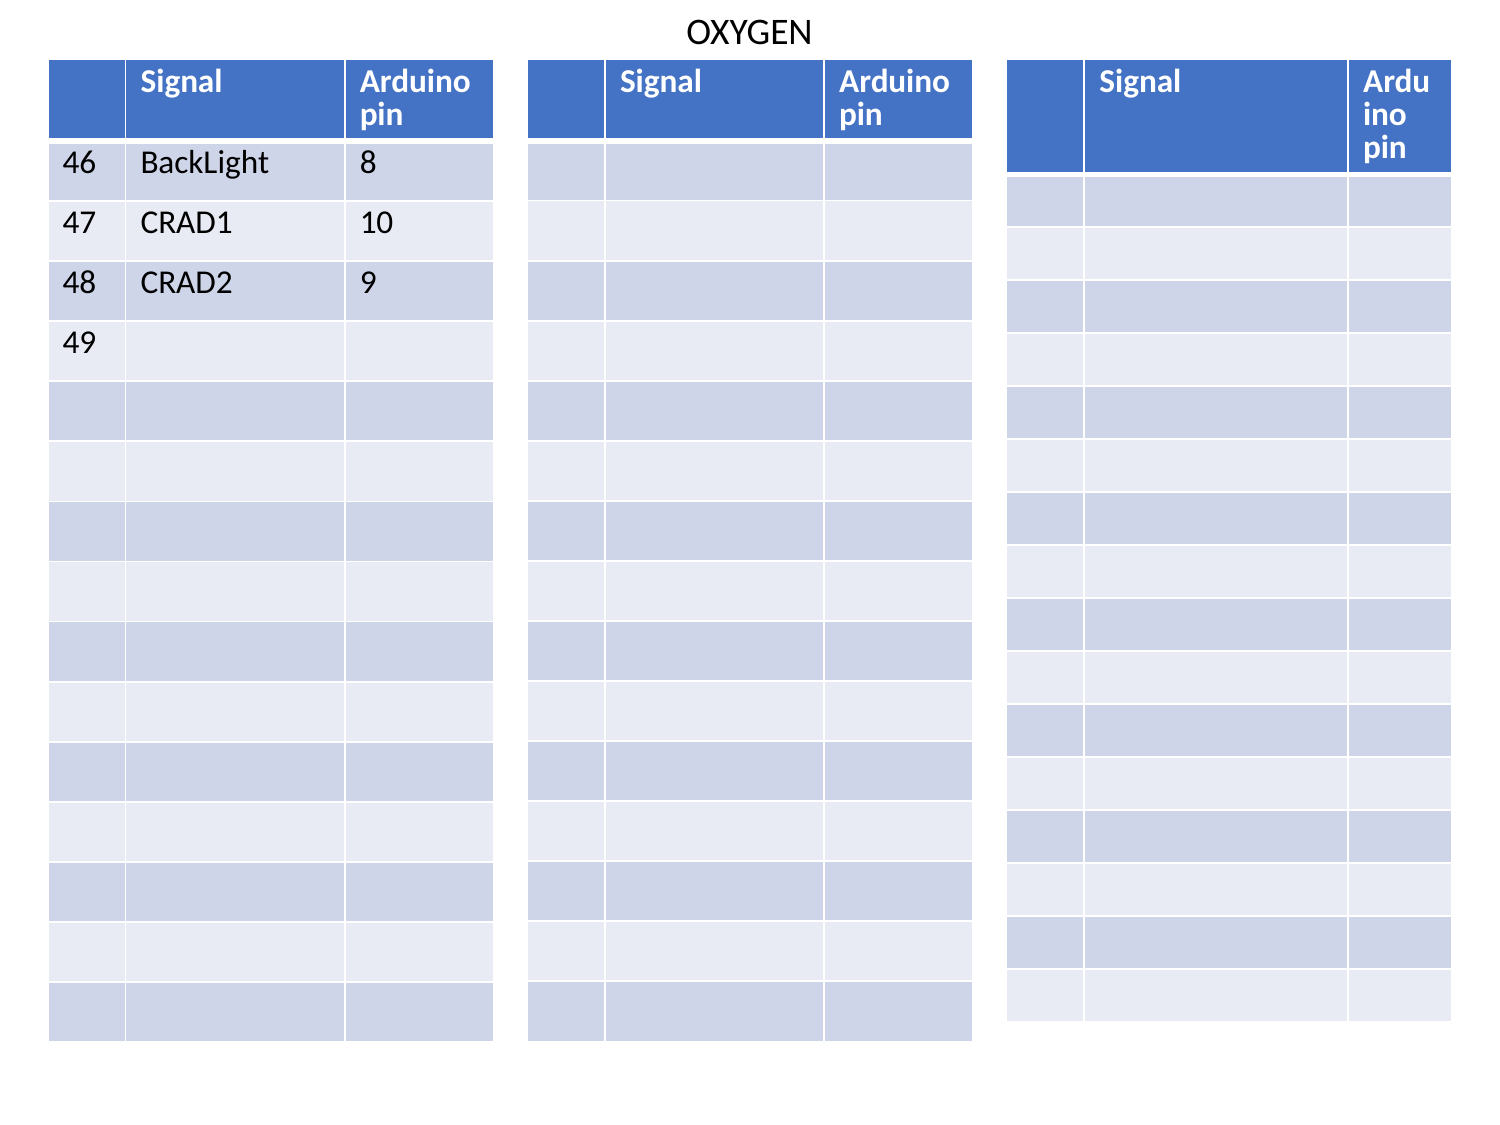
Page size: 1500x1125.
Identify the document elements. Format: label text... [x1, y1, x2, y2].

table_cell [606, 682, 823, 740]
table_cell [606, 262, 823, 320]
table_cell [346, 322, 493, 380]
table_cell [346, 803, 493, 861]
table_header Arduino pin [825, 60, 972, 138]
table_cell [1007, 599, 1083, 650]
table_cell [49, 983, 125, 1041]
table_cell [126, 562, 344, 621]
table_cell [346, 683, 493, 741]
table_cell [346, 863, 493, 921]
table_header Arduino pin [346, 60, 493, 138]
table_cell [1349, 758, 1451, 809]
table_cell [1085, 811, 1347, 862]
table_cell 9 [346, 262, 493, 320]
table_cell 46 [49, 144, 125, 200]
table_cell 49 [49, 322, 125, 380]
table_cell [528, 502, 604, 560]
table_cell [1085, 281, 1347, 332]
table_cell [346, 562, 493, 621]
table_cell [1007, 440, 1083, 491]
table_cell [126, 923, 344, 981]
table_cell [346, 983, 493, 1041]
table_cell [606, 322, 823, 380]
table_cell [825, 262, 972, 320]
table_cell [528, 262, 604, 320]
table_cell [606, 442, 823, 500]
table_cell [825, 982, 972, 1041]
table_cell [1007, 758, 1083, 809]
table_cell [1085, 440, 1347, 491]
table_cell [346, 622, 493, 681]
table_cell [528, 742, 604, 800]
table_cell BackLight [126, 144, 344, 200]
table_cell [126, 683, 344, 741]
table_cell [825, 382, 972, 440]
table_cell [346, 923, 493, 981]
table_cell [528, 862, 604, 920]
table_cell [825, 742, 972, 800]
table_cell [126, 322, 344, 380]
table_cell [1349, 334, 1451, 385]
table_cell [1007, 493, 1083, 544]
table_cell [1085, 599, 1347, 650]
table_cell [528, 682, 604, 740]
table_cell [825, 622, 972, 680]
table_cell [1349, 652, 1451, 703]
table_cell [1085, 546, 1347, 597]
table_cell [1349, 917, 1451, 968]
table_cell [528, 144, 604, 200]
table_cell [126, 863, 344, 921]
table_cell [1085, 228, 1347, 279]
table_cell [1349, 440, 1451, 491]
table_cell [528, 562, 604, 620]
table_cell [1349, 970, 1451, 1021]
table_header Signal [1085, 60, 1347, 172]
table_cell [49, 923, 125, 981]
table_cell [1007, 652, 1083, 703]
table_cell [1007, 281, 1083, 332]
table_cell [49, 622, 125, 681]
table_cell [126, 442, 344, 501]
table_header [1007, 60, 1083, 172]
table_cell [346, 442, 493, 501]
table_cell [825, 322, 972, 380]
table_cell [528, 922, 604, 980]
table_cell [346, 502, 493, 561]
table_cell [825, 802, 972, 860]
table_cell [606, 982, 823, 1041]
table_cell [1349, 177, 1451, 226]
table_cell [528, 201, 604, 260]
table_cell [528, 802, 604, 860]
table_cell [346, 743, 493, 801]
table_cell [1007, 334, 1083, 385]
table_cell 48 [49, 262, 125, 320]
table_cell [606, 802, 823, 860]
table_cell [126, 743, 344, 801]
table_cell [1349, 387, 1451, 438]
table_cell [1007, 228, 1083, 279]
table_cell [1349, 228, 1451, 279]
table_cell [528, 322, 604, 380]
table_cell [49, 502, 125, 561]
table_cell CRAD2 [126, 262, 344, 320]
table_cell [825, 562, 972, 620]
table_cell [825, 144, 972, 200]
table_cell [606, 144, 823, 200]
table_header [49, 60, 125, 138]
table_cell [1349, 493, 1451, 544]
table_cell [1085, 387, 1347, 438]
table_cell [49, 562, 125, 621]
table_cell [126, 983, 344, 1041]
table_cell [825, 502, 972, 560]
table_cell [825, 442, 972, 500]
table_cell [1007, 387, 1083, 438]
table_cell [1007, 970, 1083, 1021]
table_cell [528, 622, 604, 680]
table_cell [49, 683, 125, 741]
table_cell [528, 382, 604, 440]
table_cell [606, 622, 823, 680]
table_cell [126, 382, 344, 440]
table_cell 8 [346, 144, 493, 200]
table_cell [1007, 177, 1083, 226]
table_cell [1085, 758, 1347, 809]
table_cell [606, 862, 823, 920]
table_cell [1007, 811, 1083, 862]
table_cell [1007, 917, 1083, 968]
table_cell [49, 382, 125, 440]
table_cell [126, 502, 344, 561]
table_cell [49, 442, 125, 501]
table_cell [1349, 705, 1451, 756]
table_cell [1349, 546, 1451, 597]
table_cell [1085, 177, 1347, 226]
table_header Signal [606, 60, 823, 138]
table_cell [1085, 334, 1347, 385]
table_cell [1085, 970, 1347, 1021]
table_cell [1007, 546, 1083, 597]
table_cell [346, 382, 493, 440]
table_cell [1085, 705, 1347, 756]
table_cell 10 [346, 202, 493, 260]
table_cell [49, 863, 125, 921]
table_cell CRAD1 [126, 202, 344, 260]
table_cell [1349, 599, 1451, 650]
table_cell [606, 201, 823, 260]
table_cell [1085, 917, 1347, 968]
table_cell [126, 622, 344, 681]
table_cell [606, 382, 823, 440]
table_cell [1085, 493, 1347, 544]
table_cell 47 [49, 202, 125, 260]
table_cell [825, 682, 972, 740]
table_cell [606, 922, 823, 980]
table_cell [49, 803, 125, 861]
table_cell [1349, 864, 1451, 915]
table_cell [825, 862, 972, 920]
table_cell [1007, 705, 1083, 756]
table_cell [1085, 652, 1347, 703]
text_box OXYGEN [671, 0, 828, 60]
table_cell [1349, 281, 1451, 332]
table_cell [606, 742, 823, 800]
table_header Arduino pin [1349, 60, 1451, 172]
table_cell [126, 803, 344, 861]
table_cell [1007, 864, 1083, 915]
table_cell [606, 562, 823, 620]
table_cell [528, 442, 604, 500]
table_cell [1085, 864, 1347, 915]
table_cell [528, 982, 604, 1041]
table_cell [825, 922, 972, 980]
table_cell [825, 201, 972, 260]
table_header [528, 60, 604, 138]
table_cell [606, 502, 823, 560]
table_cell [1349, 811, 1451, 862]
table_cell [49, 743, 125, 801]
table_header Signal [126, 60, 344, 138]
